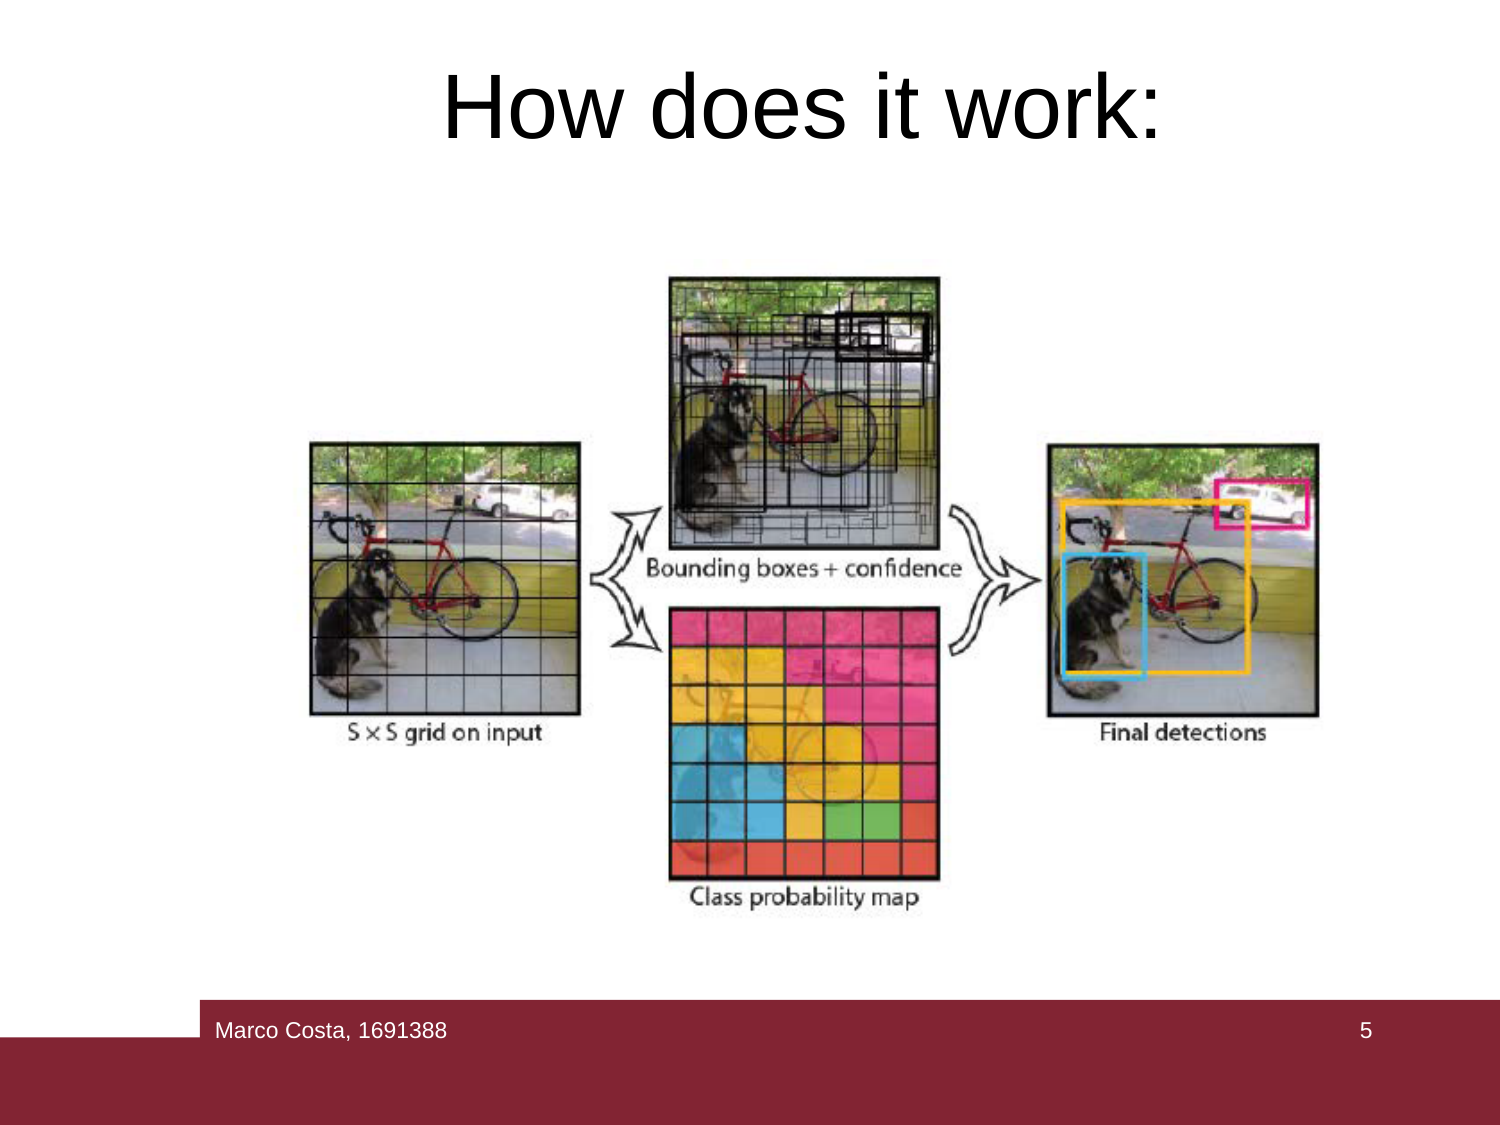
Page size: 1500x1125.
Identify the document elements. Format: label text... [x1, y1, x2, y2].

text_box Marco Costa, 1691388 [199, 1008, 675, 1084]
picture [265, 259, 1341, 927]
title How does it work: [183, 67, 1424, 150]
text_box 5 [1074, 1008, 1388, 1084]
